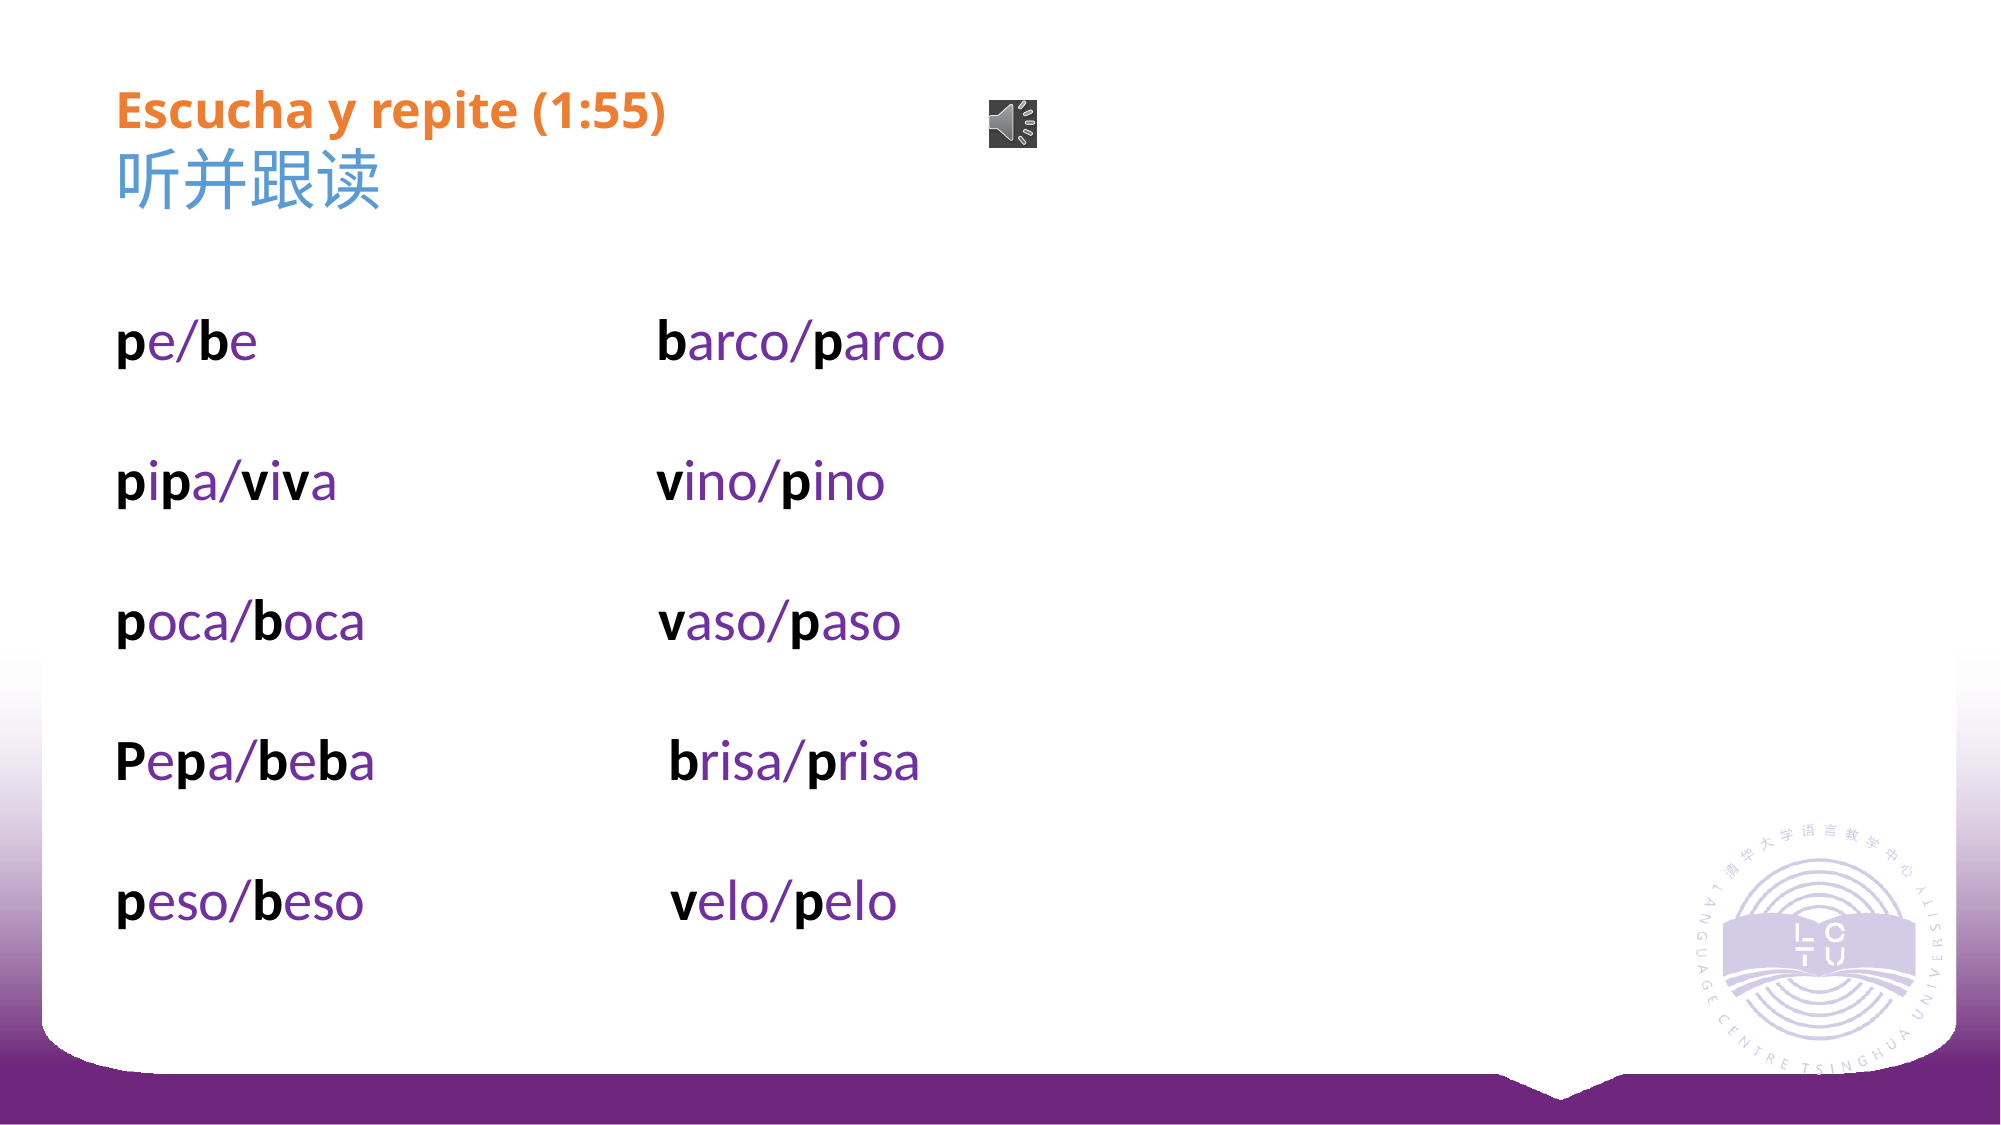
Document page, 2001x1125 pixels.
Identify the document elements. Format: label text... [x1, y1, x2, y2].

text_box Escucha y repite (1:55) 听并跟读 [101, 70, 963, 226]
text_box pe/be barco/parco pipa/viva vino/pino poca/boca vaso/paso Pepa/beba brisa/prisa peso/beso velo/pelo [100, 294, 1183, 940]
picture [0, 0, 2001, 1125]
